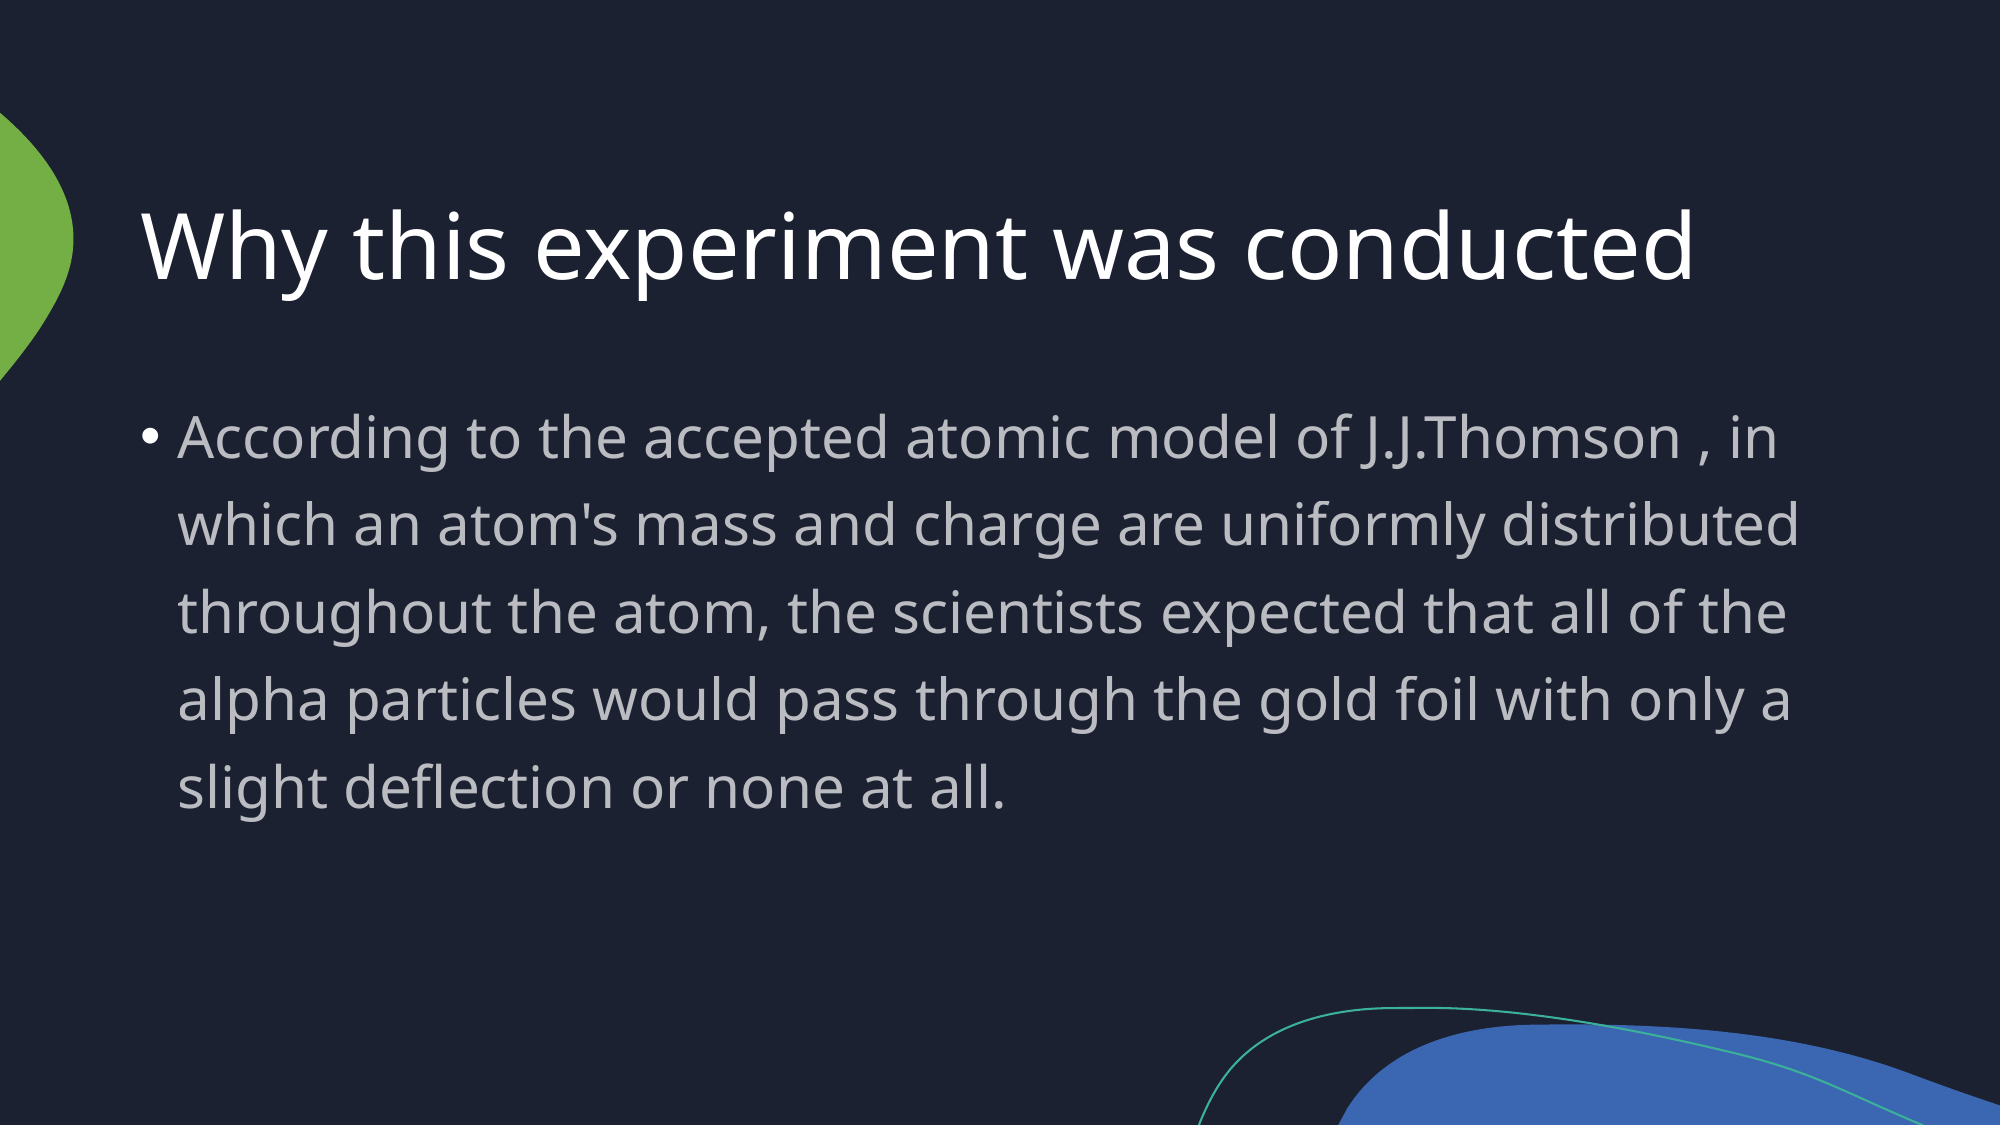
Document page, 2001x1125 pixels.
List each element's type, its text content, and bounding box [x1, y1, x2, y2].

list According to the accepted atomic model of J.J.Thomson , in which an atom's mass and charge are uniformly distributed throughout the atom, the scientists expected that all of the alpha particles would pass through the gold foil with only a slight deflection or none at all. [125, 375, 1875, 1002]
title Why this experiment was conducted [125, 125, 1875, 375]
